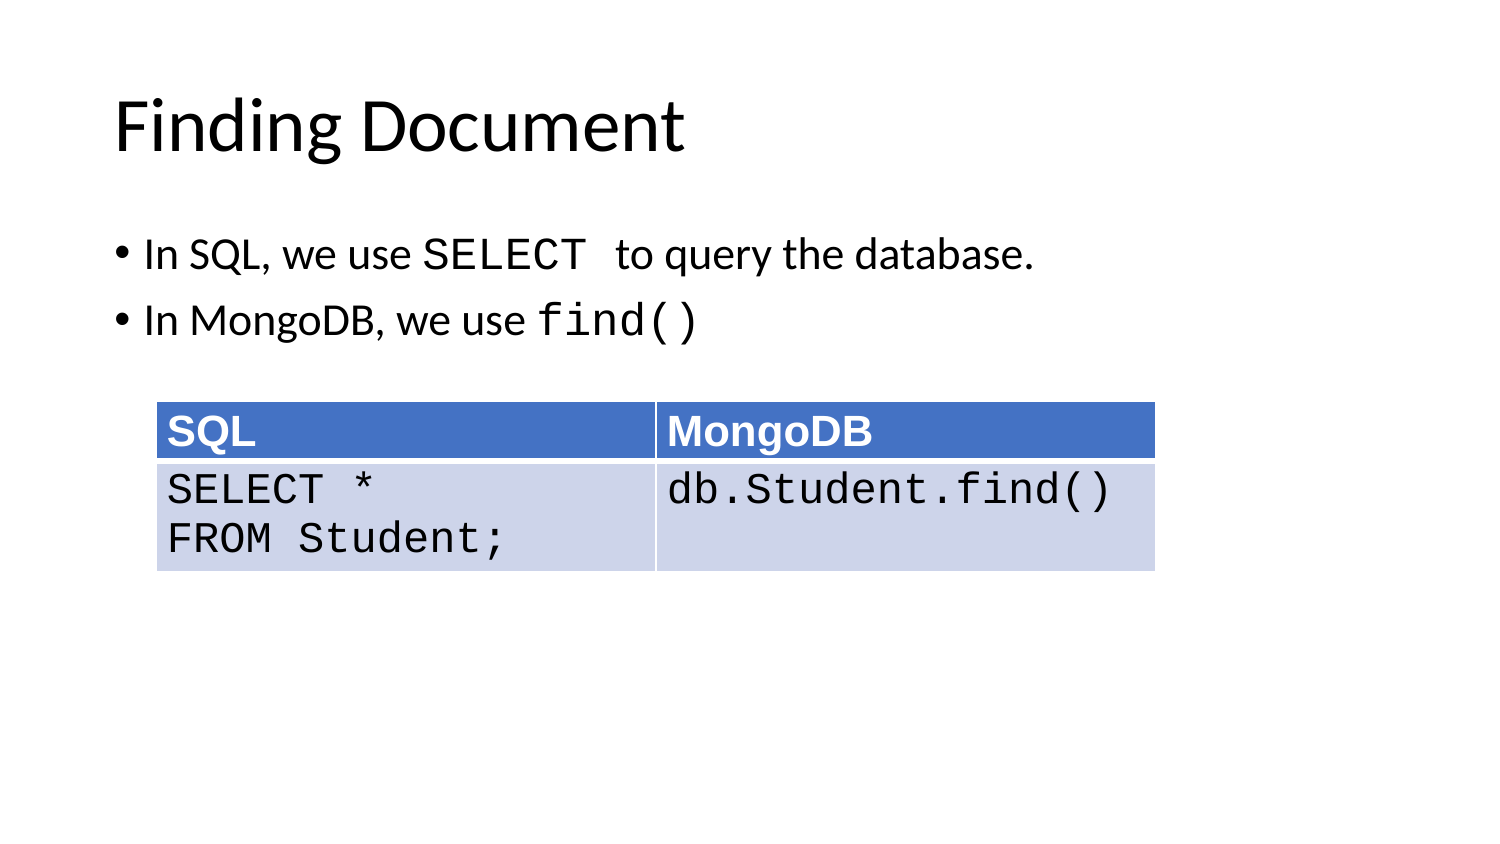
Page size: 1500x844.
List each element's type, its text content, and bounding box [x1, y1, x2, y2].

table_header SQL [157, 402, 655, 458]
title Finding Document [103, 44, 1397, 208]
list In SQL, we use SELECT to query the database. In MongoDB, we use find() [103, 224, 1397, 760]
table_cell SELECT * FROM Student; [157, 464, 655, 571]
table_cell db.Student.find() [657, 464, 1155, 571]
table_header MongoDB [657, 402, 1155, 458]
